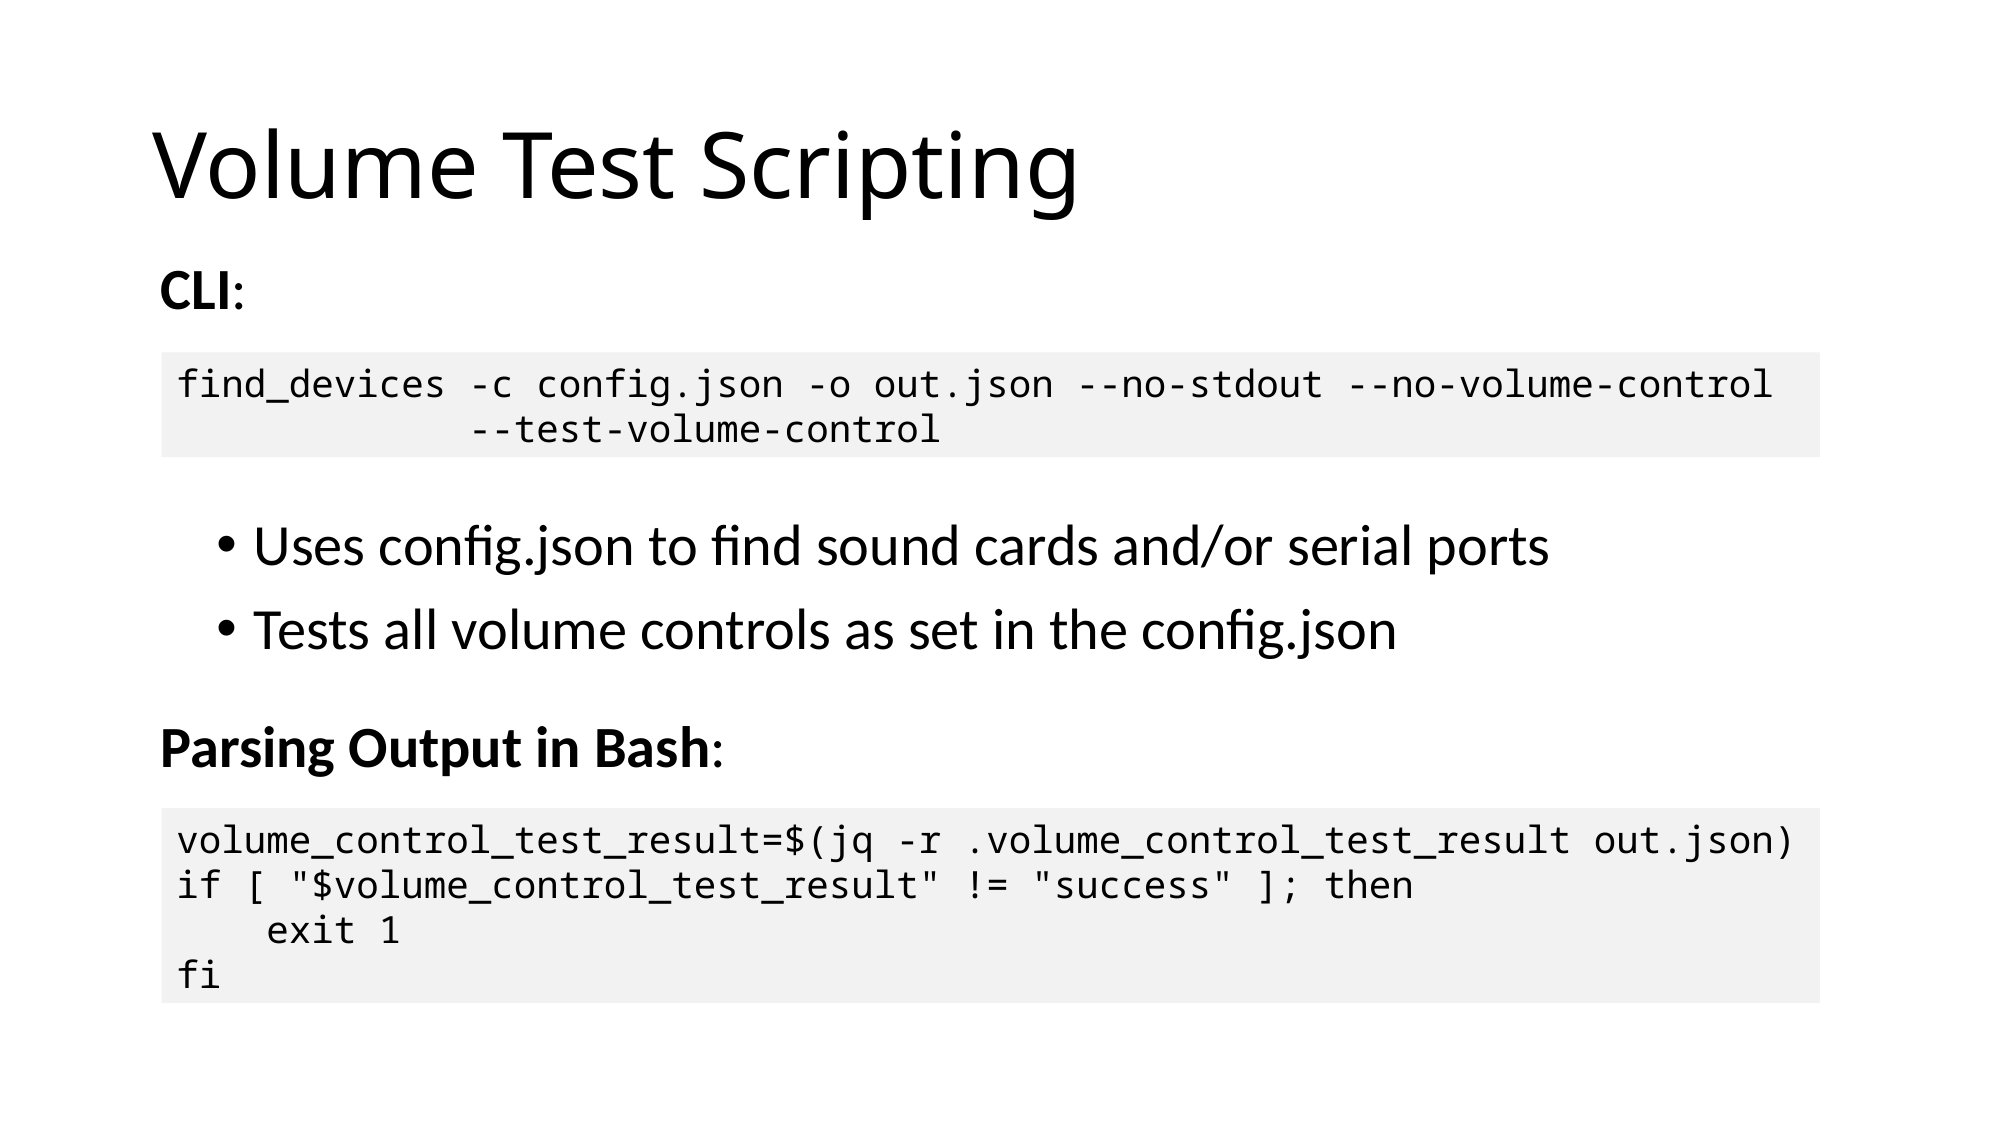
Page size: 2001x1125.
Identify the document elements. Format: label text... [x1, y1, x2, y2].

text_box volume_control_test_result=$(jq -r .volume_control_test_result out.json) if [ "$volume_control_test_result" != "success" ]; then exit 1 fi [161, 808, 1820, 1003]
list Uses config.json to find sound cards and/or serial ports Tests all volume controls as set in the config.json [201, 507, 1927, 674]
text_box Parsing Output in Bash: [145, 709, 1871, 809]
title Volume Test Scripting [137, 59, 1863, 278]
text_box CLI: [145, 252, 1871, 352]
text_box find_devices -c config.json -o out.json --no-stdout --no-volume-control --test-volume-control [161, 352, 1820, 458]
